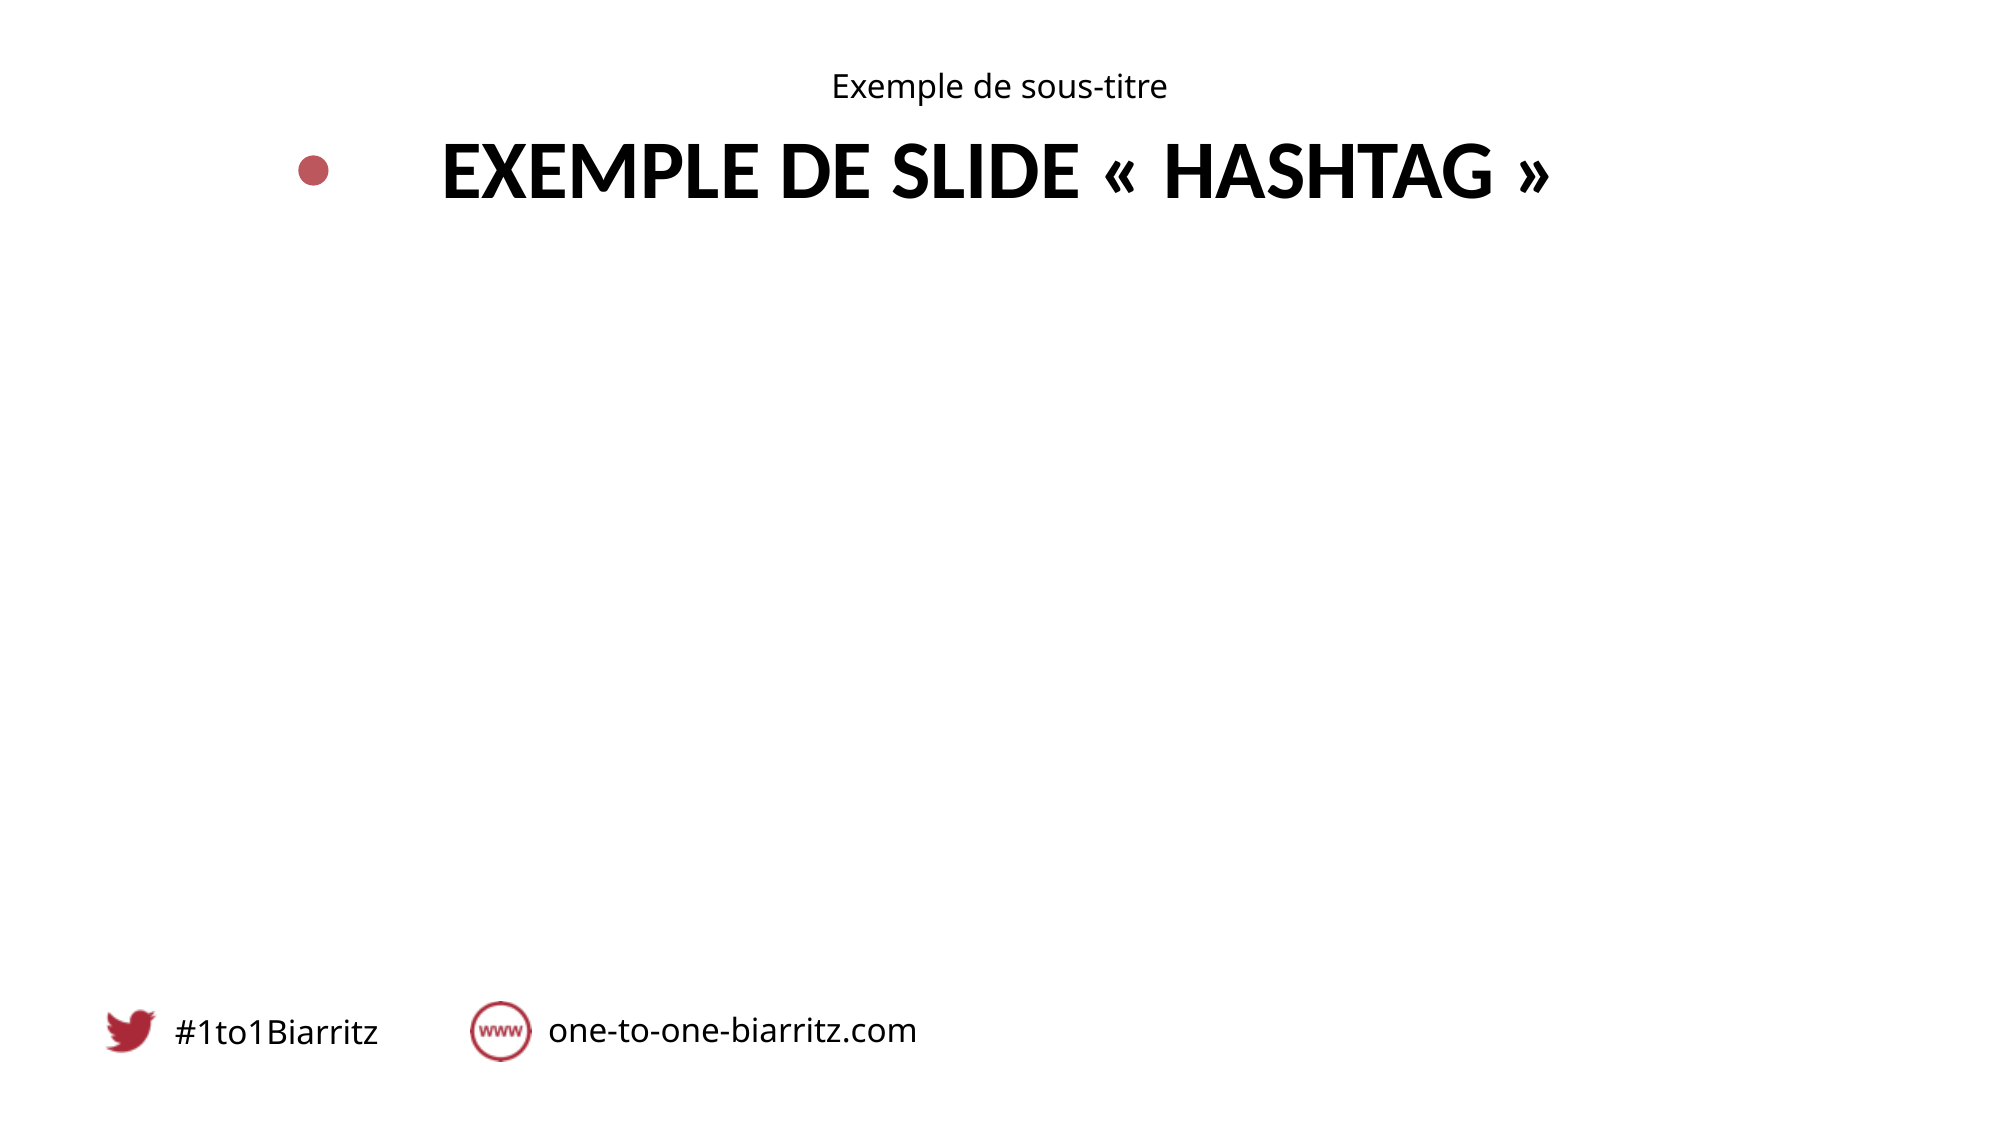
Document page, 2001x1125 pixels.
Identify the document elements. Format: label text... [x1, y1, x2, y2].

text_box EXEMPLE DE SLIDE « HASHTAG » [269, 107, 1731, 223]
text_box [297, 154, 330, 187]
picture [104, 1005, 158, 1058]
text_box #1to1Biarritz [160, 1003, 413, 1059]
picture [470, 1001, 532, 1062]
text_box Exemple de sous-titre [697, 57, 1303, 113]
text_box one-to-one-biarritz.com [533, 1001, 957, 1057]
